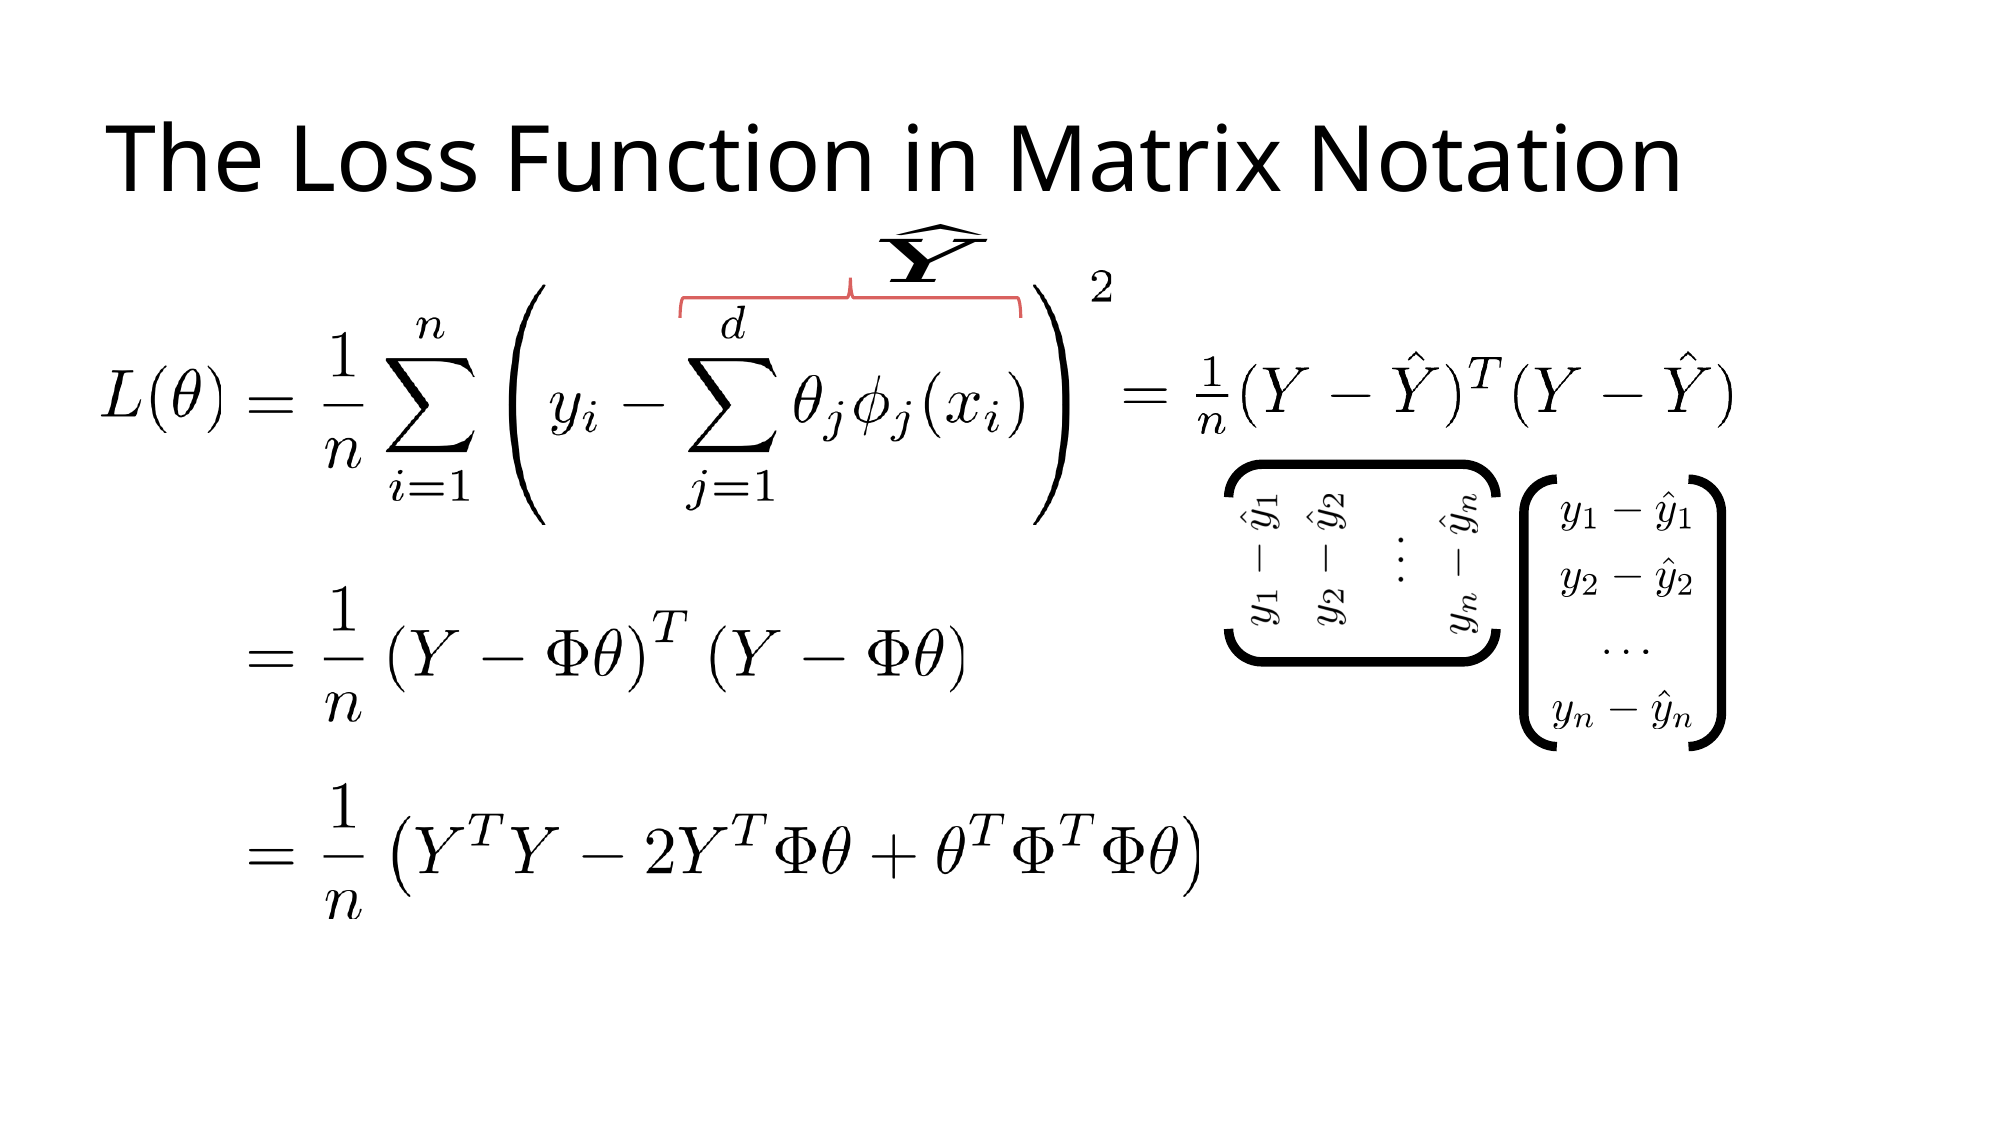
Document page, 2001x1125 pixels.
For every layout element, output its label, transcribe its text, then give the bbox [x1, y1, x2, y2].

title The Loss Function in Matrix Notation [90, 52, 1863, 271]
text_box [679, 219, 1021, 318]
picture [248, 782, 1199, 919]
picture [248, 269, 1112, 525]
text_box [1123, 350, 1732, 747]
picture [248, 585, 964, 722]
picture [100, 365, 221, 433]
